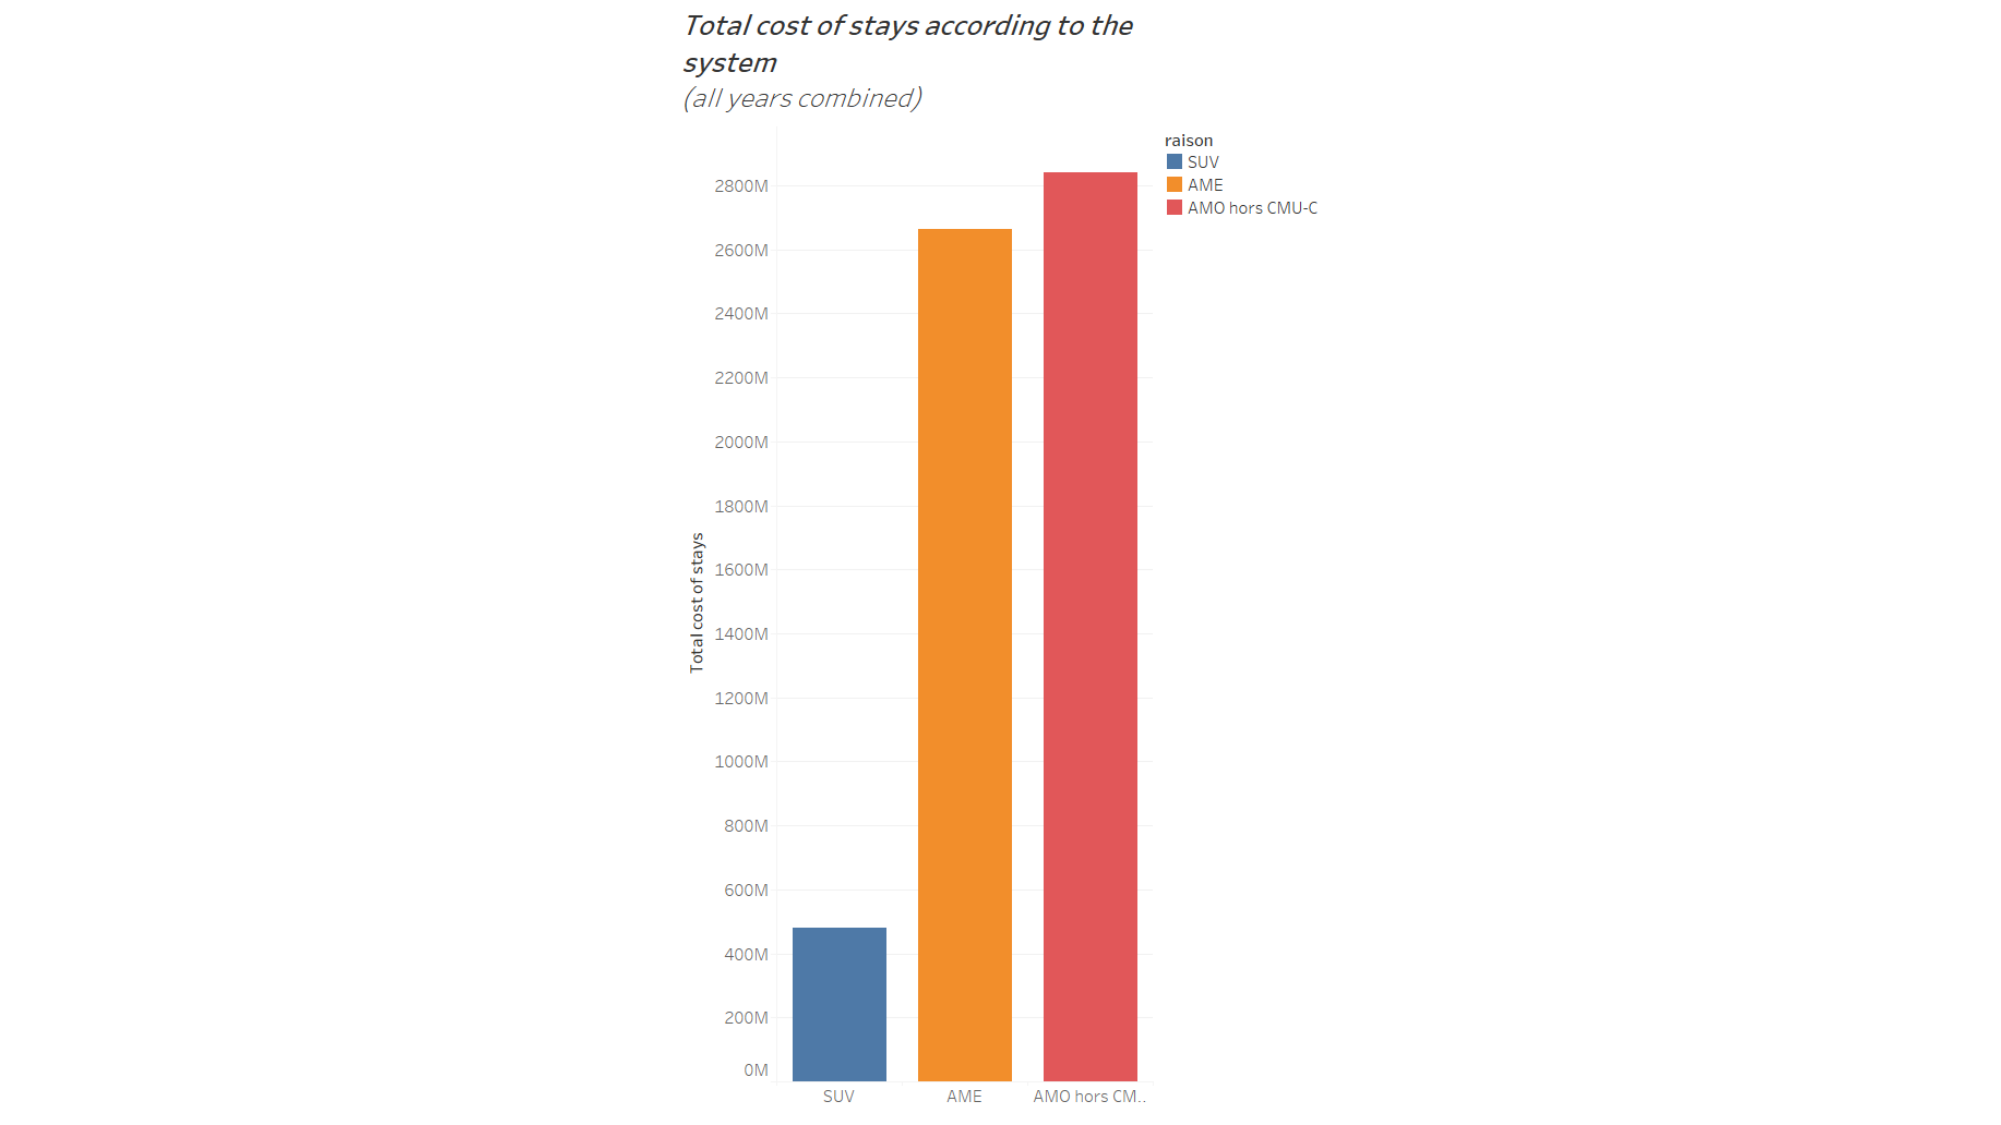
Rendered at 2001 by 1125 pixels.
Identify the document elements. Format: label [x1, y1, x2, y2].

picture [677, 0, 1323, 1125]
